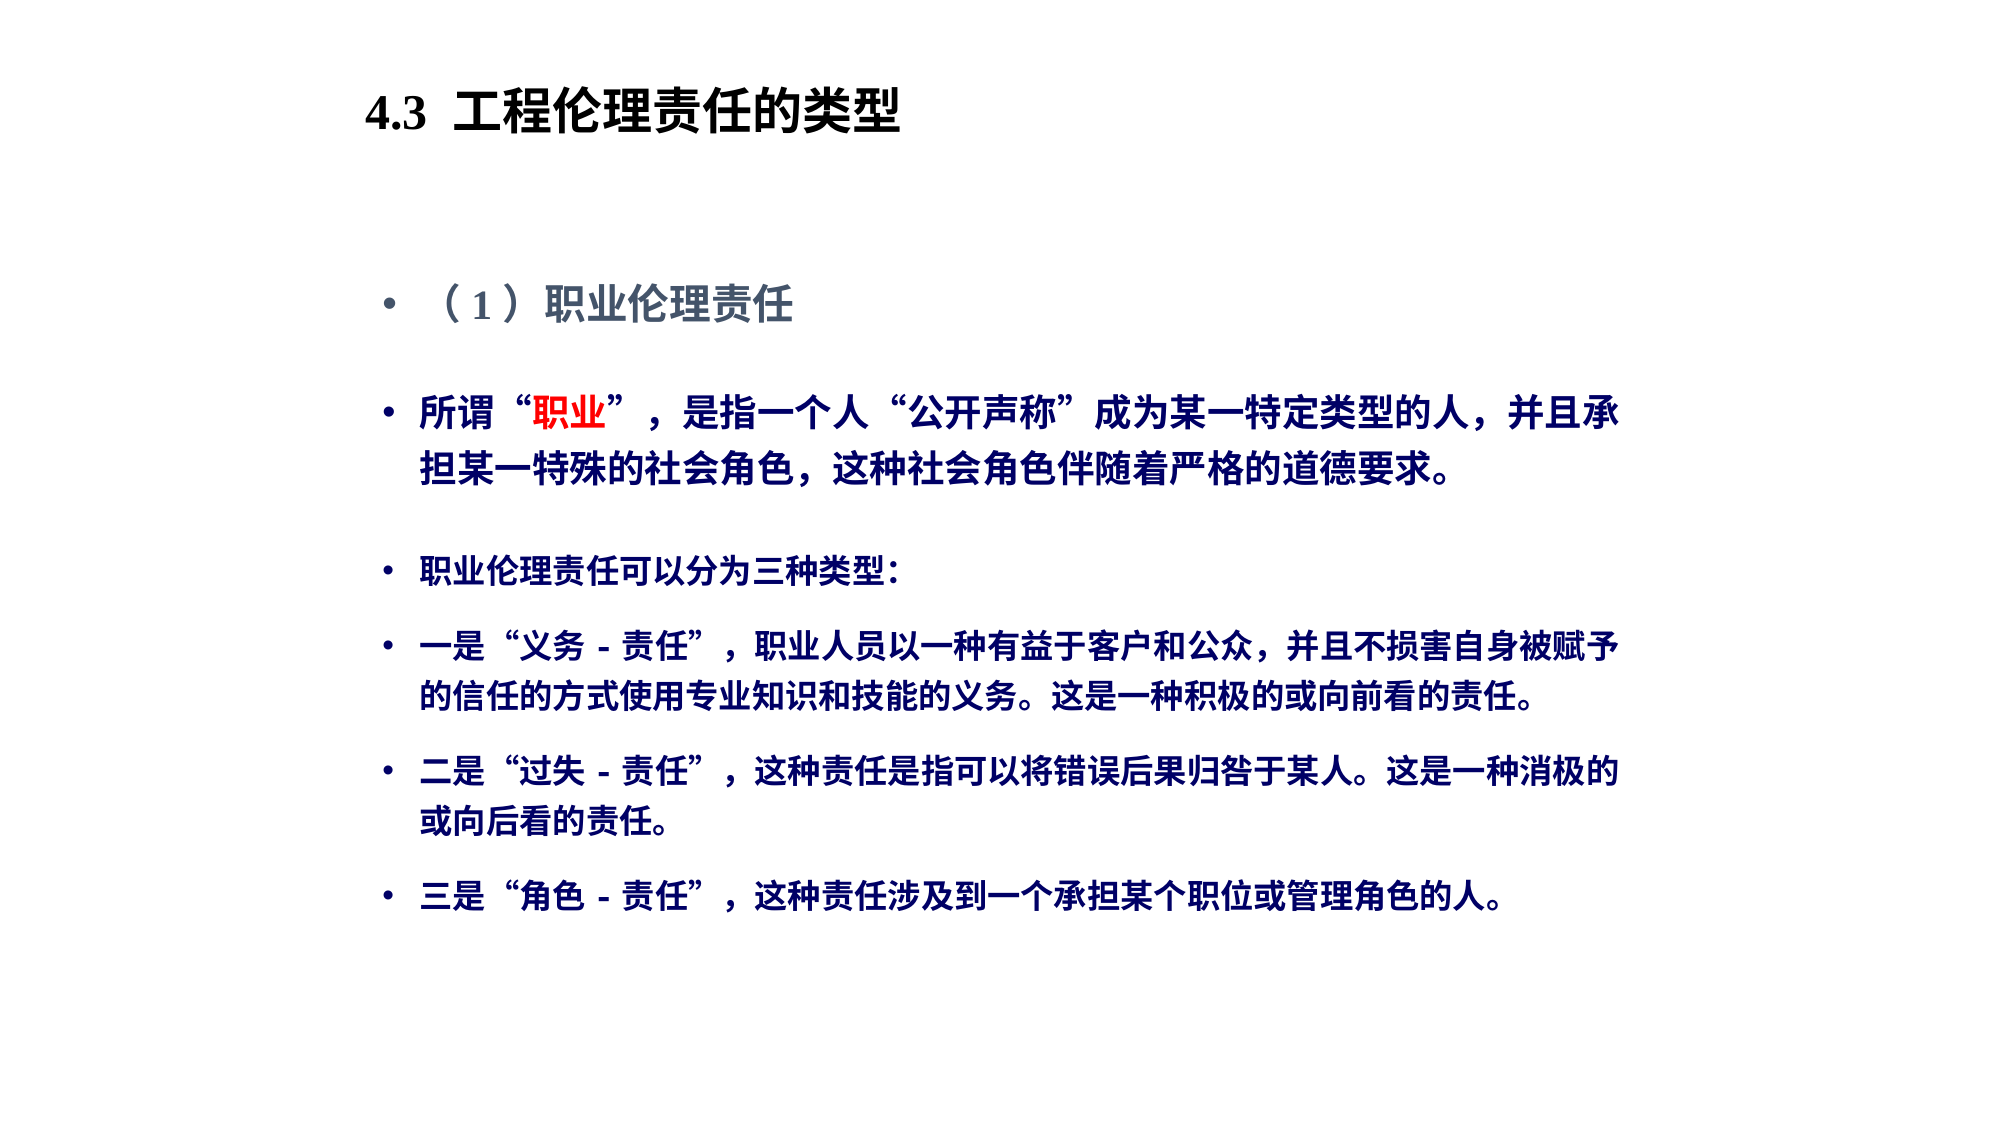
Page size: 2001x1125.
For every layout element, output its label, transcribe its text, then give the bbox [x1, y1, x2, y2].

list （1）职业伦理责任 所谓“职业”，是指一个人“公开声称”成为某一特定类型的人，并且承担某一特殊的社会角色，这种社会角色伴随着严格的道德要求。 职业伦理责任可以分为三种类型： 一是“义务-责任”，职业人员以一种有益于客户和公众，并且不损害自身被赋予的信任的方式使用专业知识和技能的义务。这是一种积极的或向前看的责任。 二是“过失-责任”，这种责任是指可以将错误后果归咎于某人。这是一种消极的或向后看的责任。 三是“角色-责任”，这种责任涉及到一个承担某个职位或管理角色的人。 [367, 257, 1663, 988]
title 4.3 工程伦理责任的类型 [350, 50, 1625, 176]
